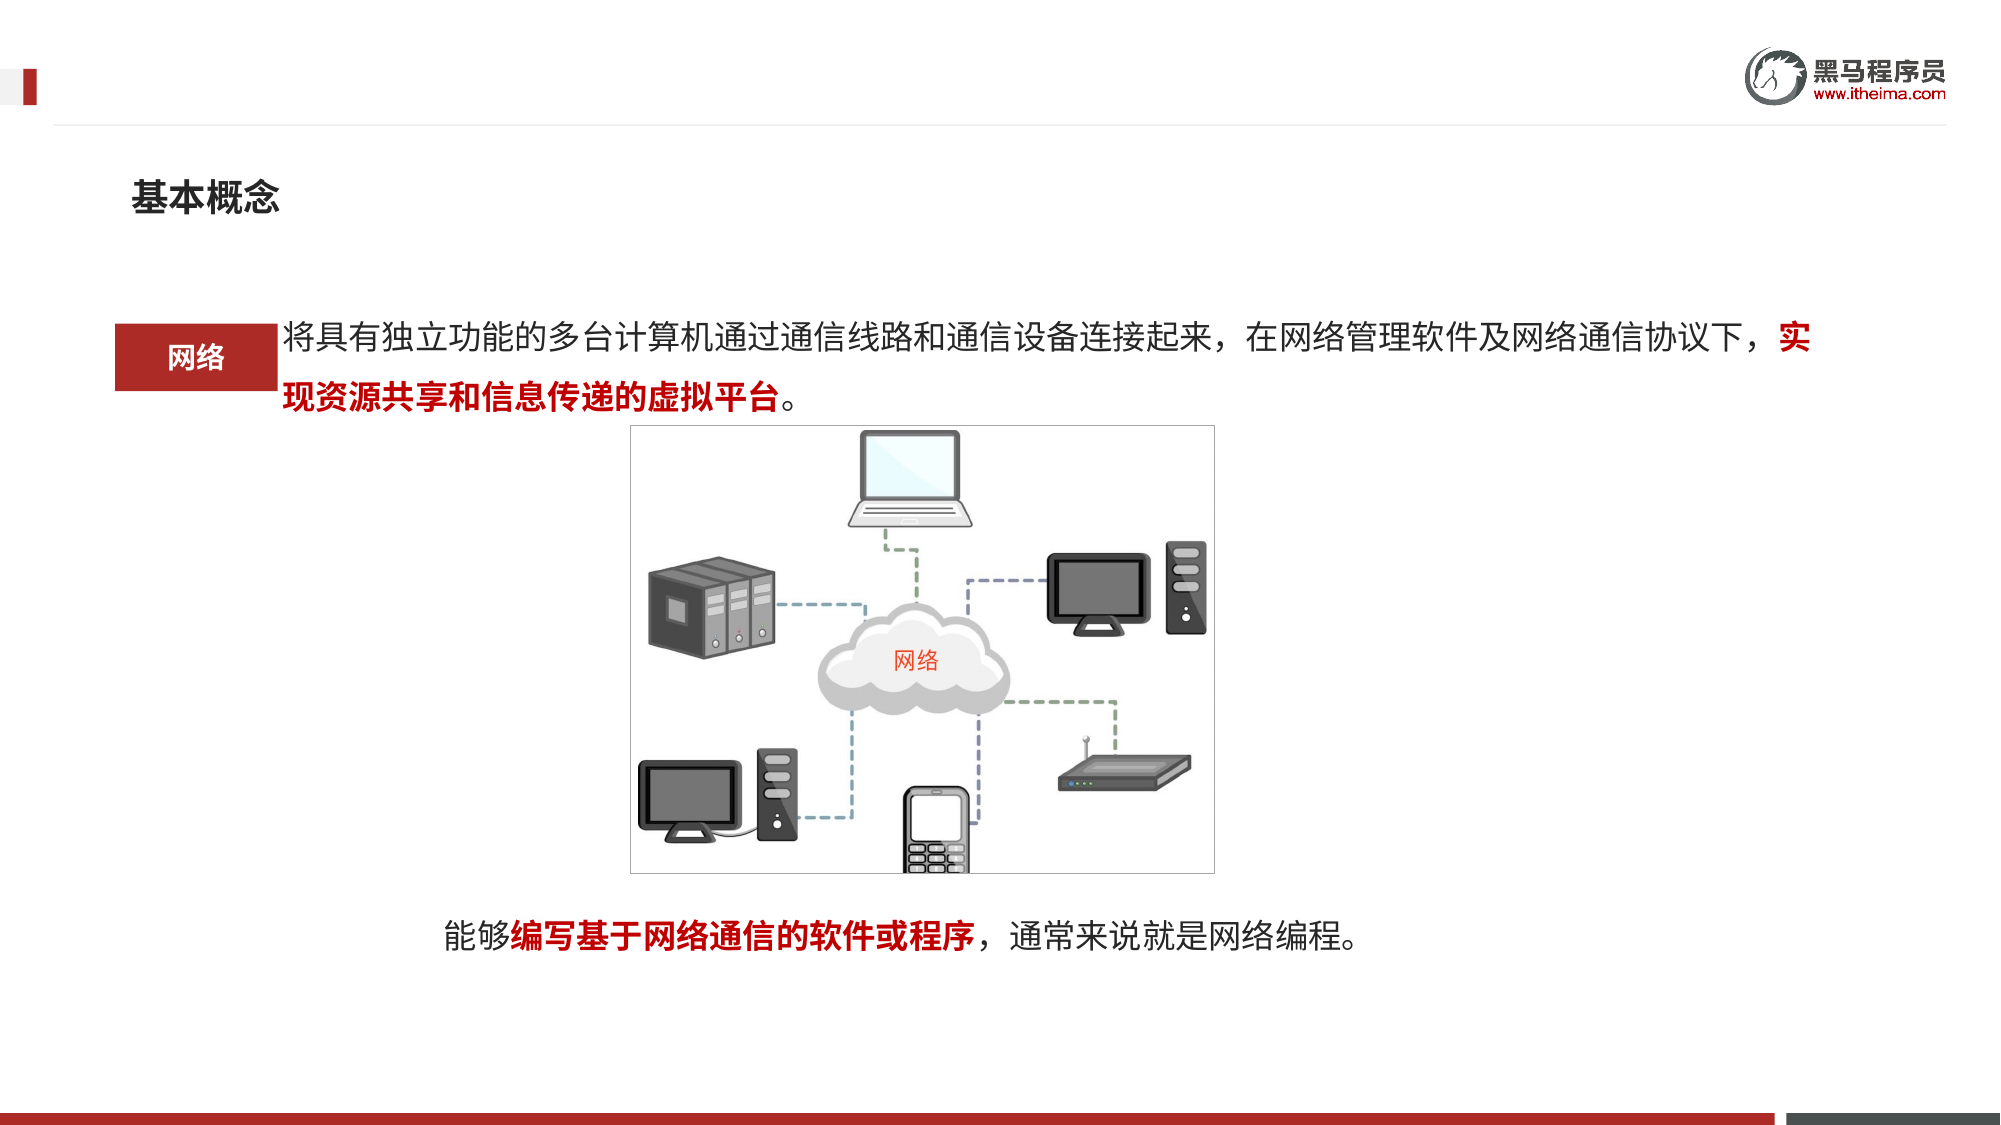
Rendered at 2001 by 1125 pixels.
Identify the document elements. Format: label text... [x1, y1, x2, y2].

text_box 能够编写基于网络通信的软件或程序，通常来说就是网络编程。 [429, 887, 1679, 963]
text_box 将具有独立功能的多台计算机通过通信线路和通信设备连接起来，在网络管理软件及网络通信协议下，实现资源共享和信息传递的虚拟平台。 [267, 289, 1841, 424]
text_box 基本概念 [116, 154, 1872, 239]
text_box 网络 [113, 321, 280, 393]
picture [1744, 46, 1946, 106]
picture [630, 425, 1215, 874]
